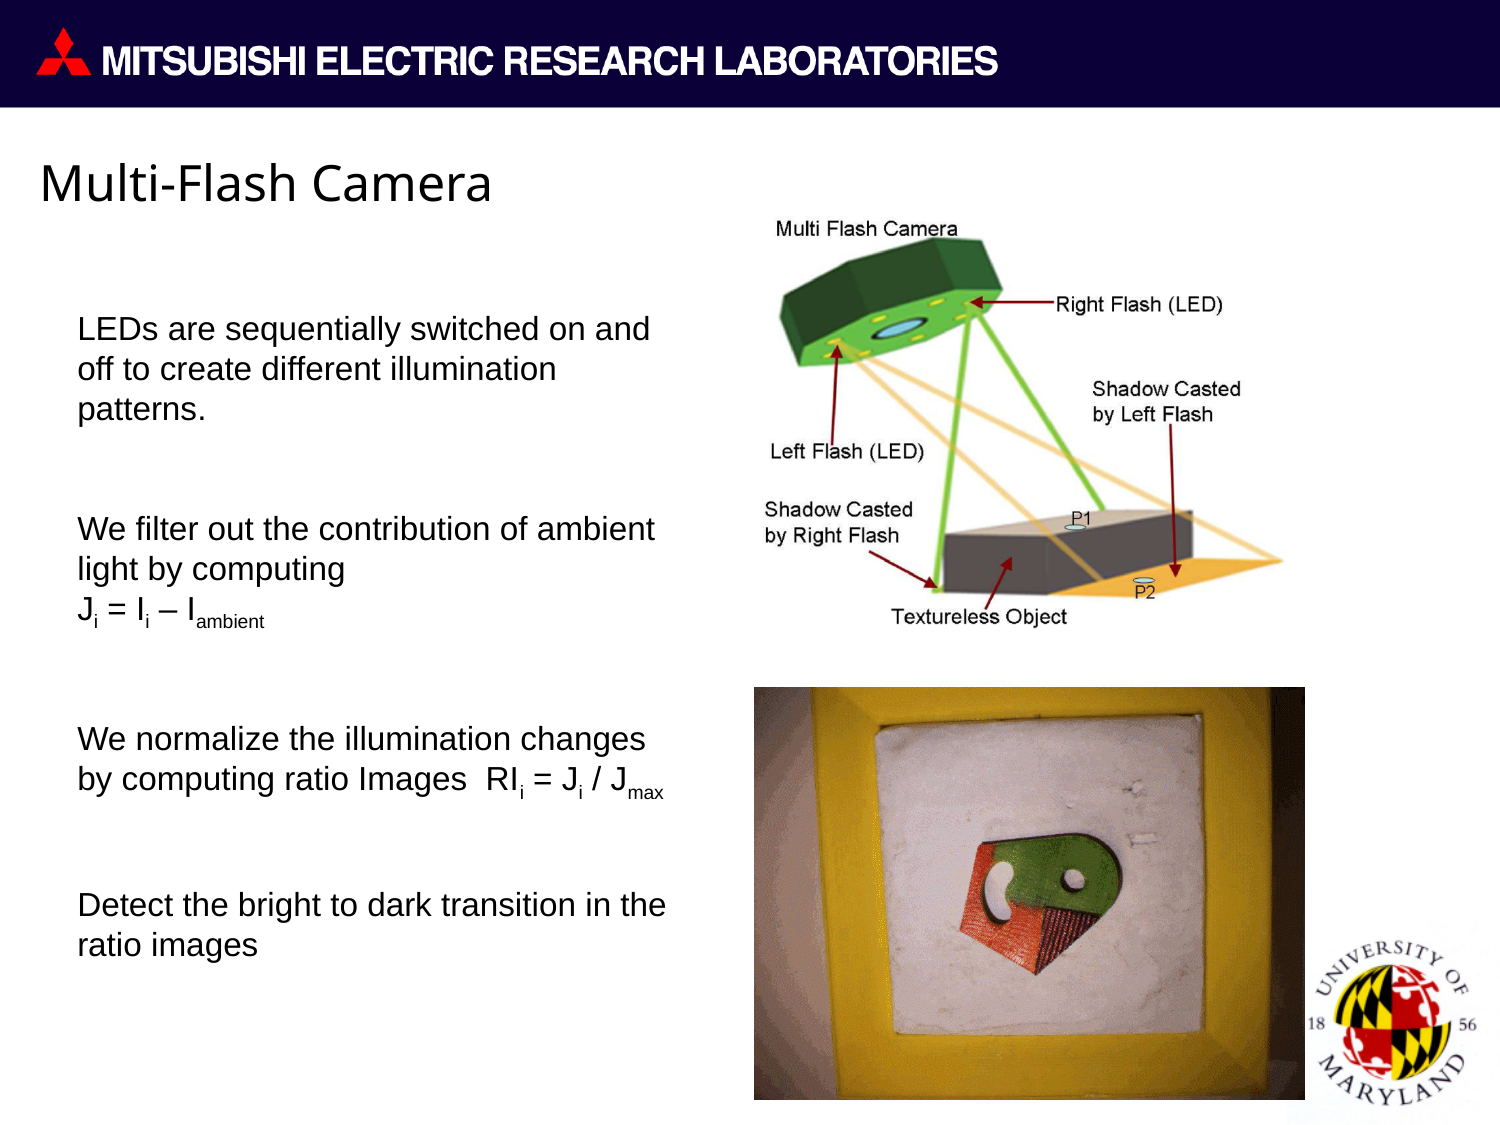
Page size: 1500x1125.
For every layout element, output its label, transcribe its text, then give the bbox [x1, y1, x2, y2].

title Multi-Flash Camera [24, 137, 1301, 226]
text_box LEDs are sequentially switched on and off to create different illumination patterns. We filter out the contribution of ambient light by computing Ji = Ii – Iambient We normalize the illumination changes by computing ratio Images RIi = Ji / Jmax Detect the bright to dark transition in the ratio images [62, 299, 688, 970]
picture [0, 0, 1500, 1125]
